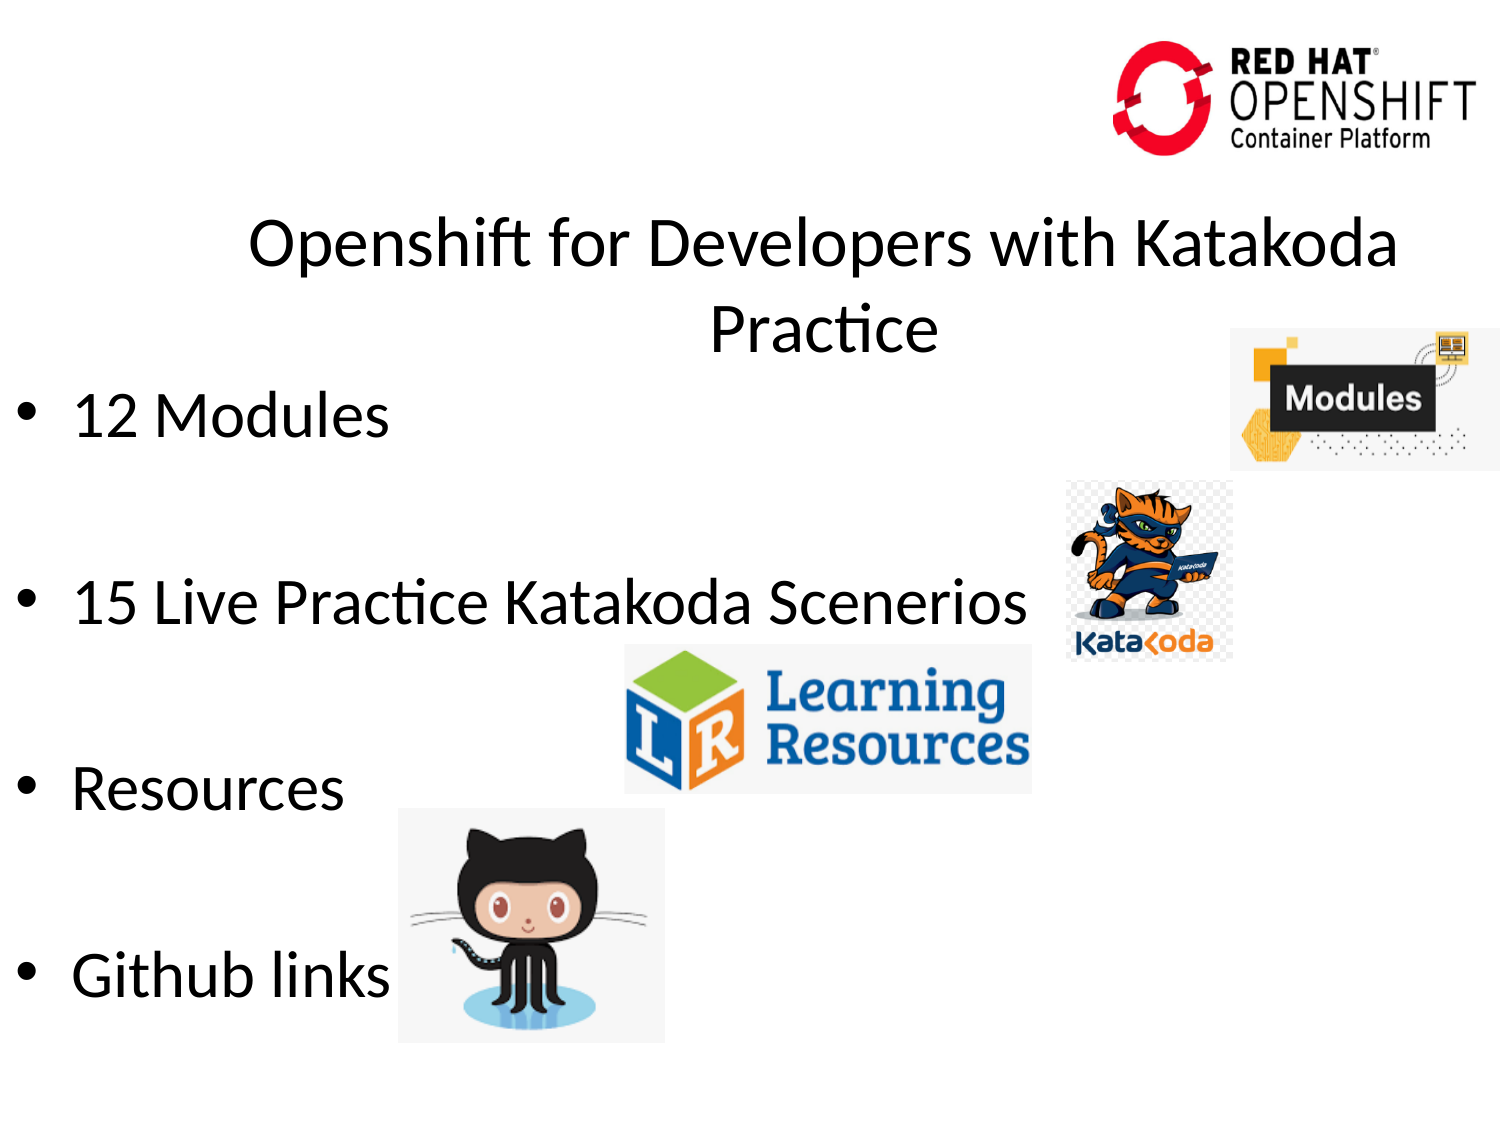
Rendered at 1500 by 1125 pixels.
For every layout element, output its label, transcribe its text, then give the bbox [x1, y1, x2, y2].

picture [398, 808, 665, 1044]
picture [1230, 327, 1500, 471]
list 12 Modules 15 Live Practice Katakoda Scenerios Resources Github links [0, 363, 1350, 1084]
title Openshift for Developers with Katakoda Practice [150, 187, 1500, 363]
picture [1066, 480, 1234, 662]
picture [620, 644, 1032, 795]
picture [1112, 0, 1478, 165]
